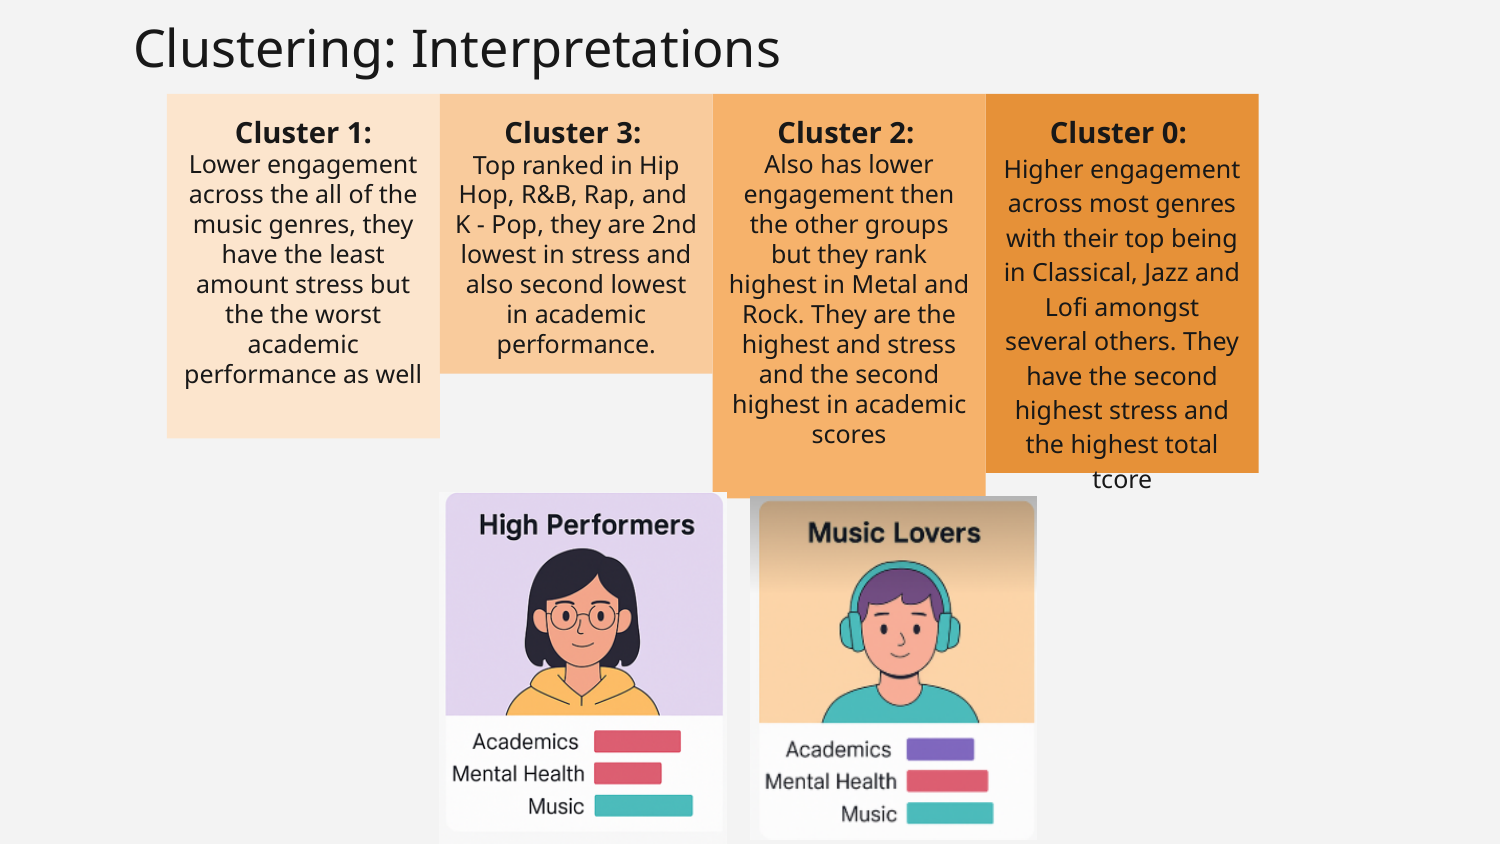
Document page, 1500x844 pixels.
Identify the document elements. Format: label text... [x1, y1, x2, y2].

subtitle Cluster 0: Higher engagement across most genres with their top being in Classical, Jazz and Lofi amongst several others. They have the second highest stress and the highest total tcore [986, 93, 1259, 473]
text_box Cluster 3: Top ranked in Hip Hop, R&B, Rap, and K - Pop, they are 2nd lowest in stress and also second lowest in academic performance. [439, 93, 713, 374]
text_box Cluster 1: Lower engagement across the all of the music genres, they have the least amount stress but the the worst academic performance as well [166, 93, 440, 439]
picture [749, 496, 1037, 840]
picture [439, 492, 727, 844]
title Clustering: Interpretations [118, 0, 1382, 94]
text_box Cluster 2: Also has lower engagement then the other groups but they rank highest in Metal and Rock. They are the highest and stress and the second highest in academic scores [712, 93, 986, 499]
